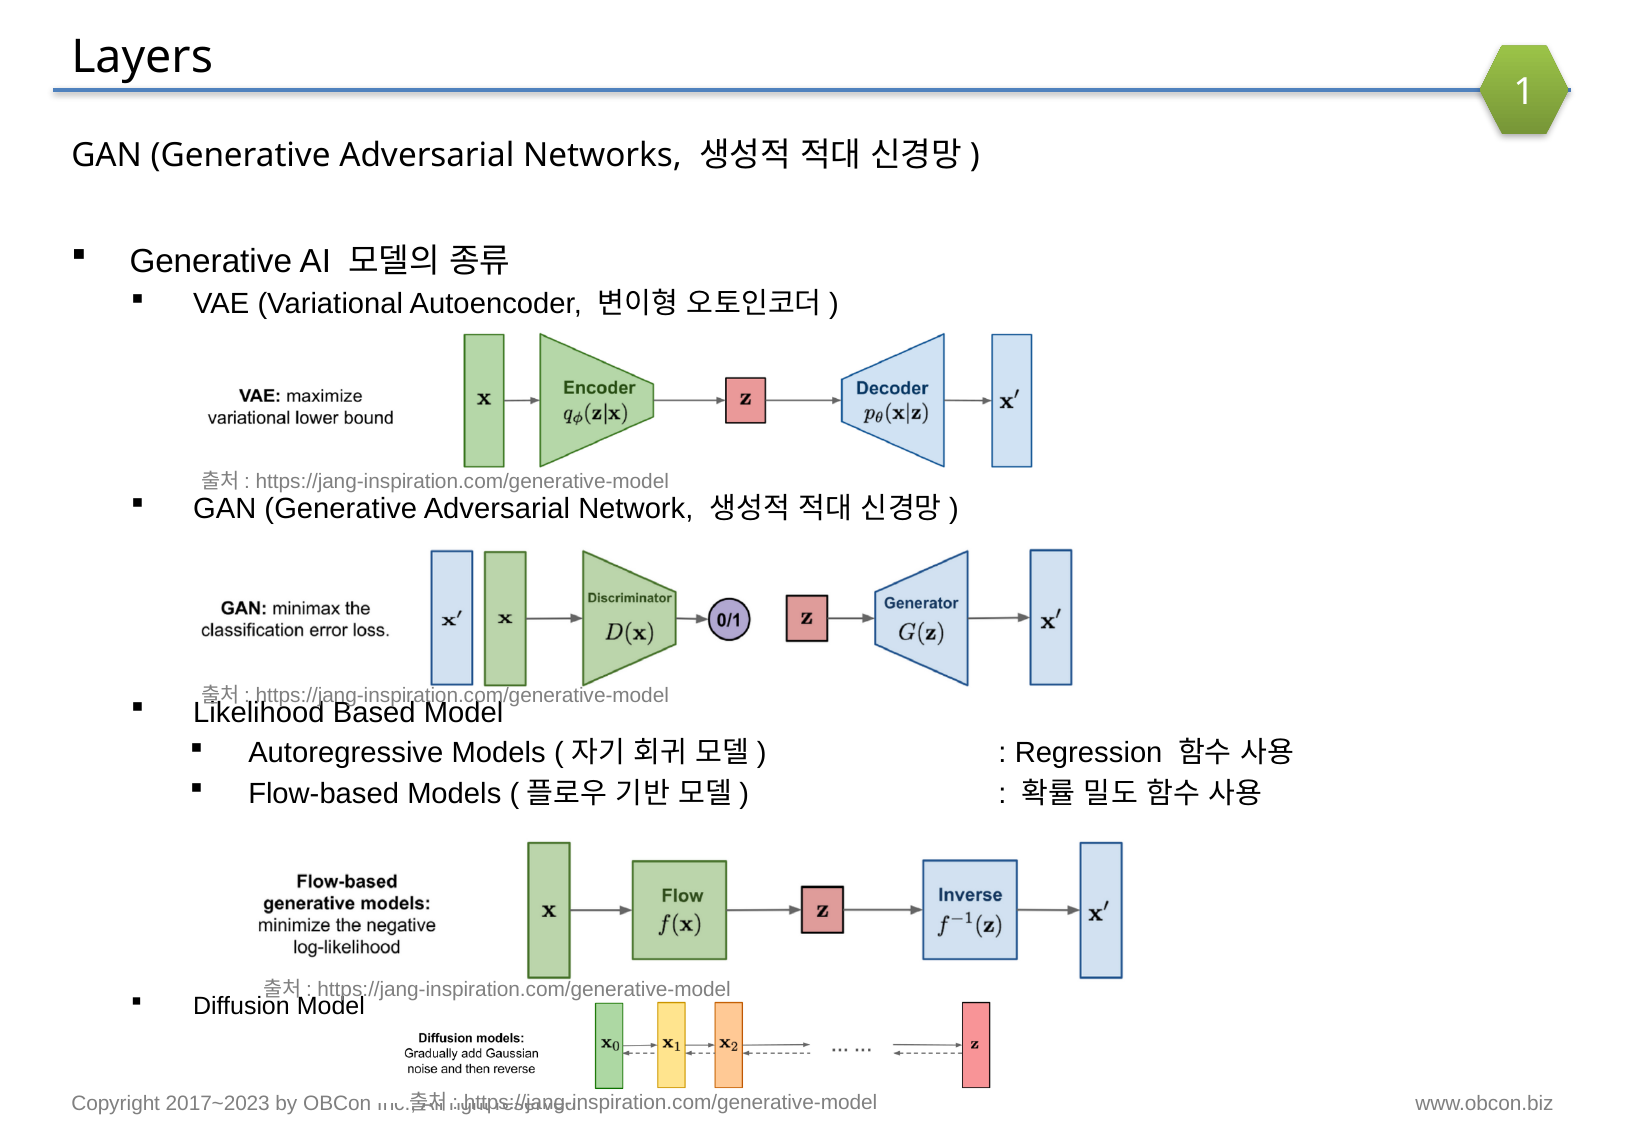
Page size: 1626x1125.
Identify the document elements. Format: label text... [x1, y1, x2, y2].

text_box 출처: https://jang-inspiration.com/generative-model [248, 998, 370, 1009]
text_box 출처: https://jang-inspiration.com/generative-model [186, 674, 978, 715]
text_box 1 [1479, 45, 1569, 134]
list GAN (Generative Adversarial Networks, 생성적 적대 신경망) [56, 125, 1569, 181]
text_box 출처: https://jang-inspiration.com/generative-model [394, 1081, 1187, 1121]
picture [248, 834, 1141, 990]
picture [186, 322, 1079, 483]
title Layers [56, 19, 1569, 90]
picture [197, 538, 1090, 692]
picture [375, 995, 1035, 1103]
text_box Generative AI 모델의 종류 VAE (Variational Autoencoder, 변이형 오토인코더) GAN (Generative Adversarial Network, 생성적 적대 신경망) Likelihood Based Model Autoregressive Models (자기 회귀 모델) : Regression 함수 사용 Flow-based Models (플로우 기반 모델) : 확률 밀도 함수 사용 Diffusion Model [56, 231, 1569, 1068]
text_box 출처: https://jang-inspiration.com/generative-model [186, 489, 978, 500]
